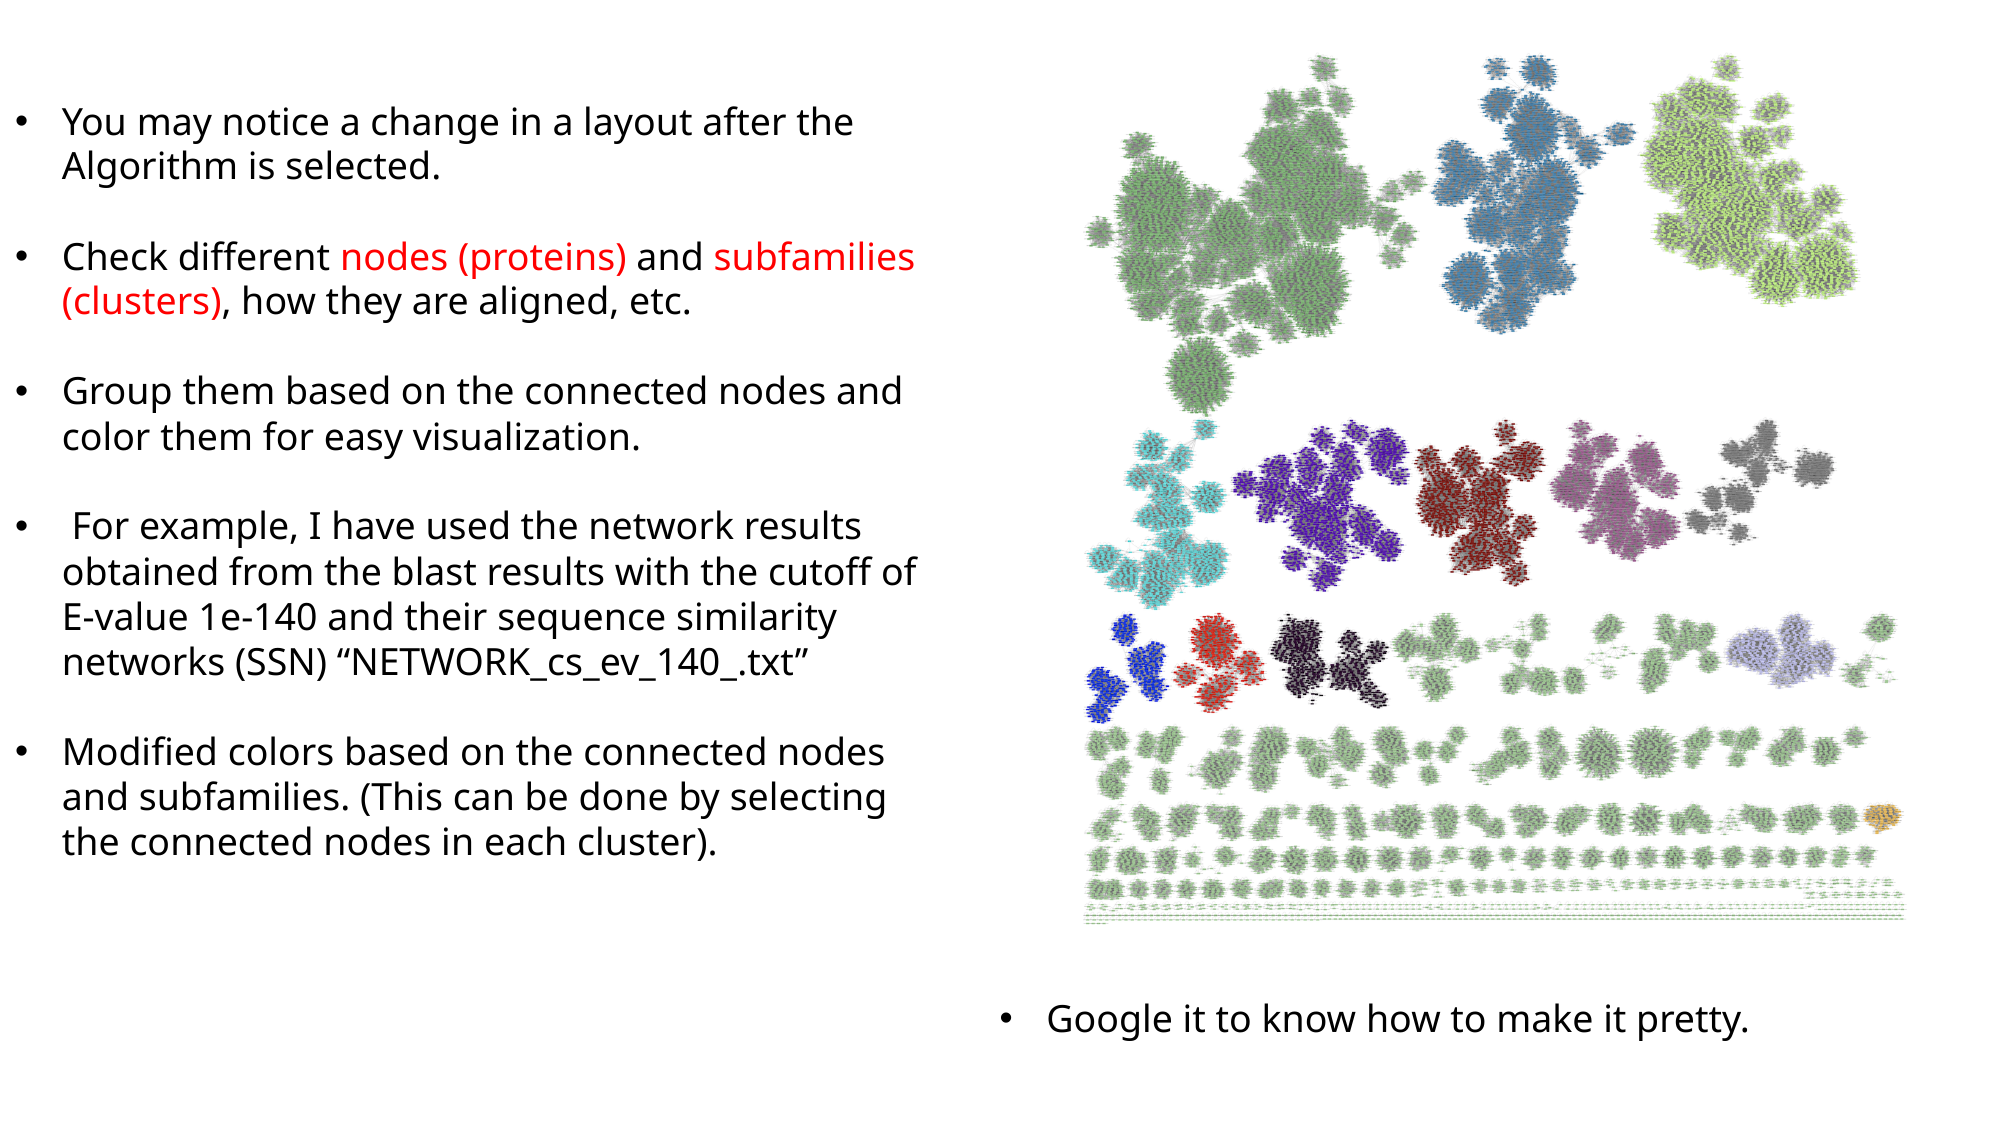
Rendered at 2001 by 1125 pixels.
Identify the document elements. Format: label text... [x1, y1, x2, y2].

text_box You may notice a change in a layout after the Algorithm is selected. Check different nodes (proteins) and subfamilies (clusters), how they are aligned, etc. Group them based on the connected nodes and color them for easy visualization. For example, I have used the network results obtained from the blast results with the cutoff of E-value 1e-140 and their sequence similarity networks (SSN) “NETWORK_cs_ev_140_.txt” Modified colors based on the connected nodes and subfamilies. (This can be done by selecting the connected nodes in each cluster). [0, 90, 960, 1006]
text_box Google it to know how to make it pretty. [984, 987, 1992, 1048]
picture [1003, 10, 1982, 968]
